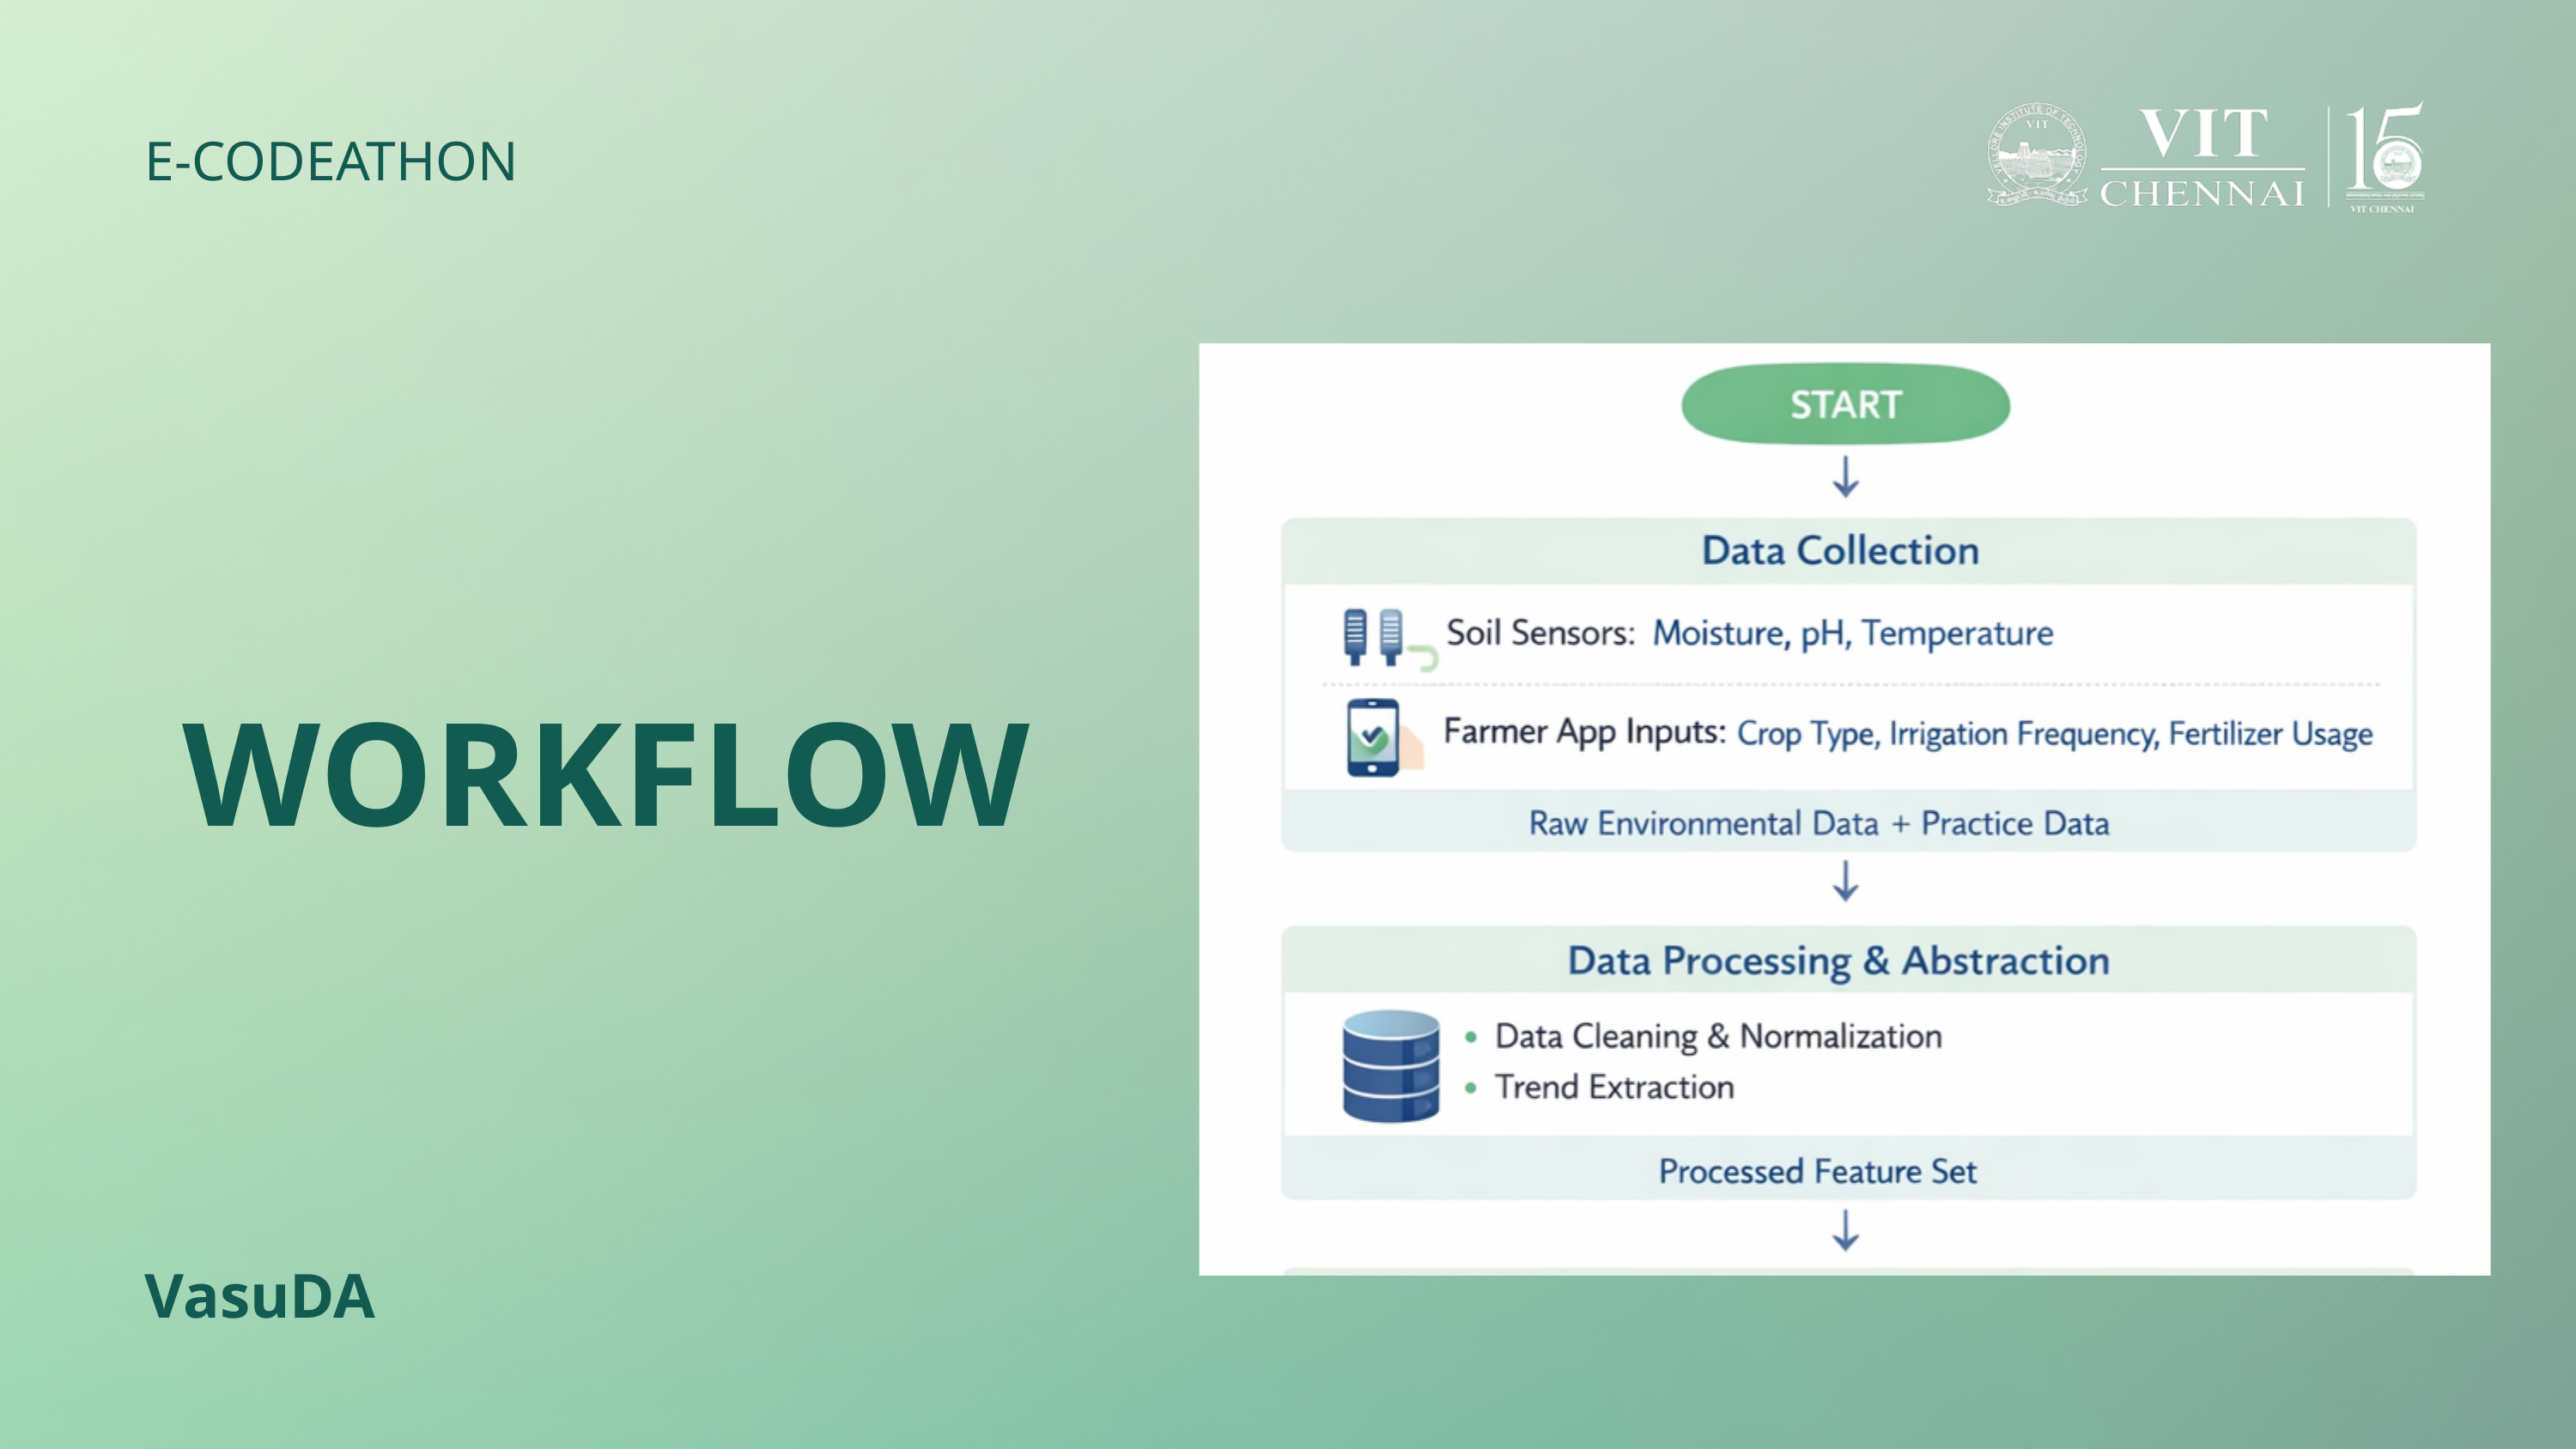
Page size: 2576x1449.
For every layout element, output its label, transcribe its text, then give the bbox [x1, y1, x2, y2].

text_box [1965, 78, 2432, 238]
text_box E-CODEATHON [144, 116, 1687, 192]
text_box VasuDA [144, 1245, 786, 1331]
text_box [0, 0, 2576, 1449]
text_box WORKFLOW [0, 712, 1305, 856]
text_box [1199, 343, 2491, 1276]
